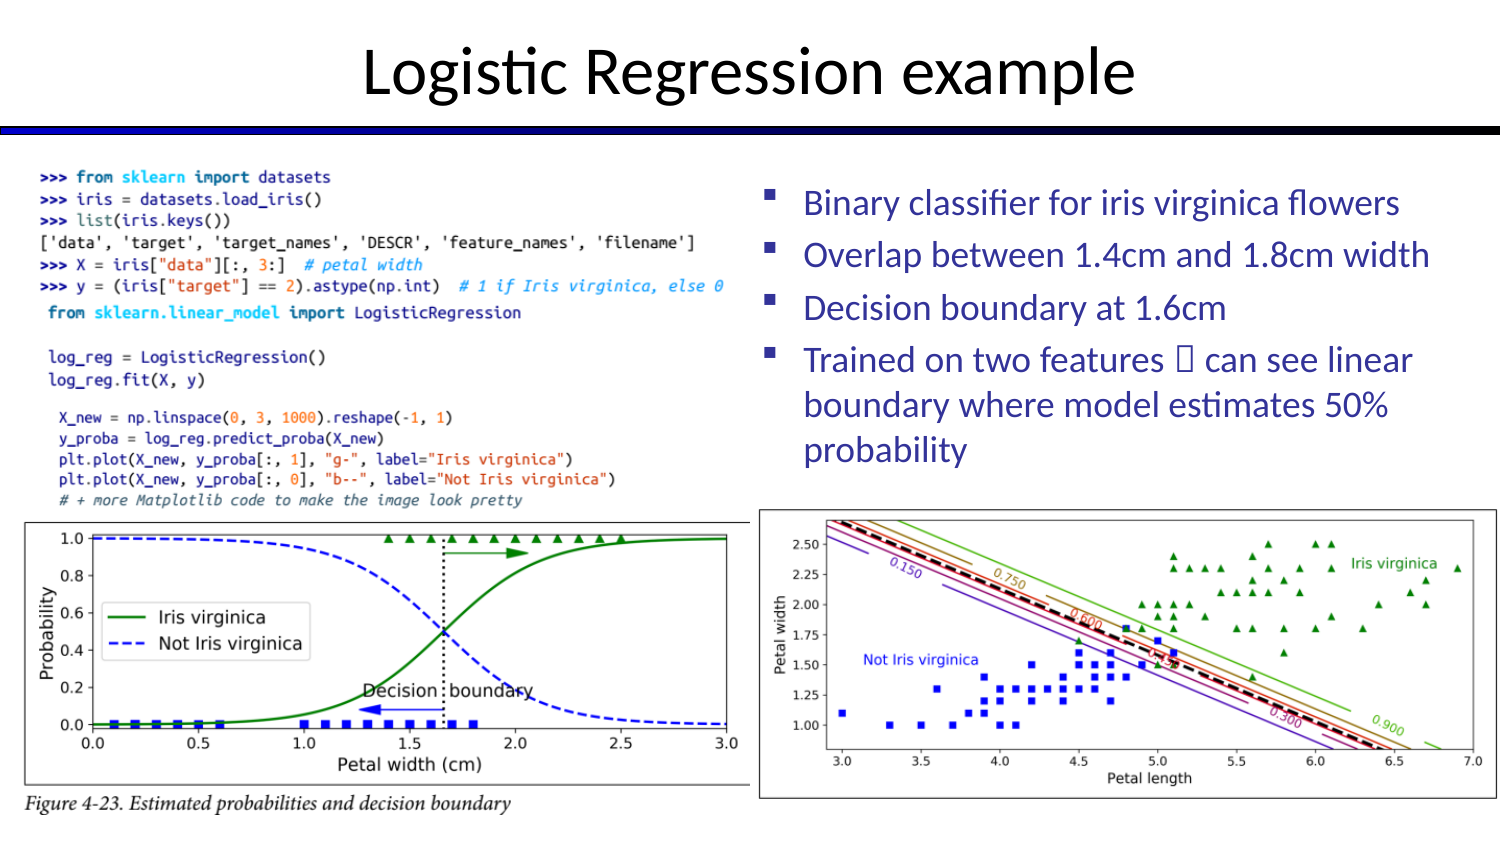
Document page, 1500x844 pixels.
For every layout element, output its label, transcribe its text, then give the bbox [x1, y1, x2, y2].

picture [756, 507, 1498, 800]
picture [13, 407, 751, 815]
picture [38, 165, 726, 298]
title Logistic Regression example [0, 0, 1500, 138]
picture [38, 299, 526, 398]
list Binary classifier for iris virginica flowers Overlap between 1.4cm and 1.8cm width Decision boundary at 1.6cm Trained on two features  can see linear boundary where model estimates 50% probability [749, 171, 1476, 506]
